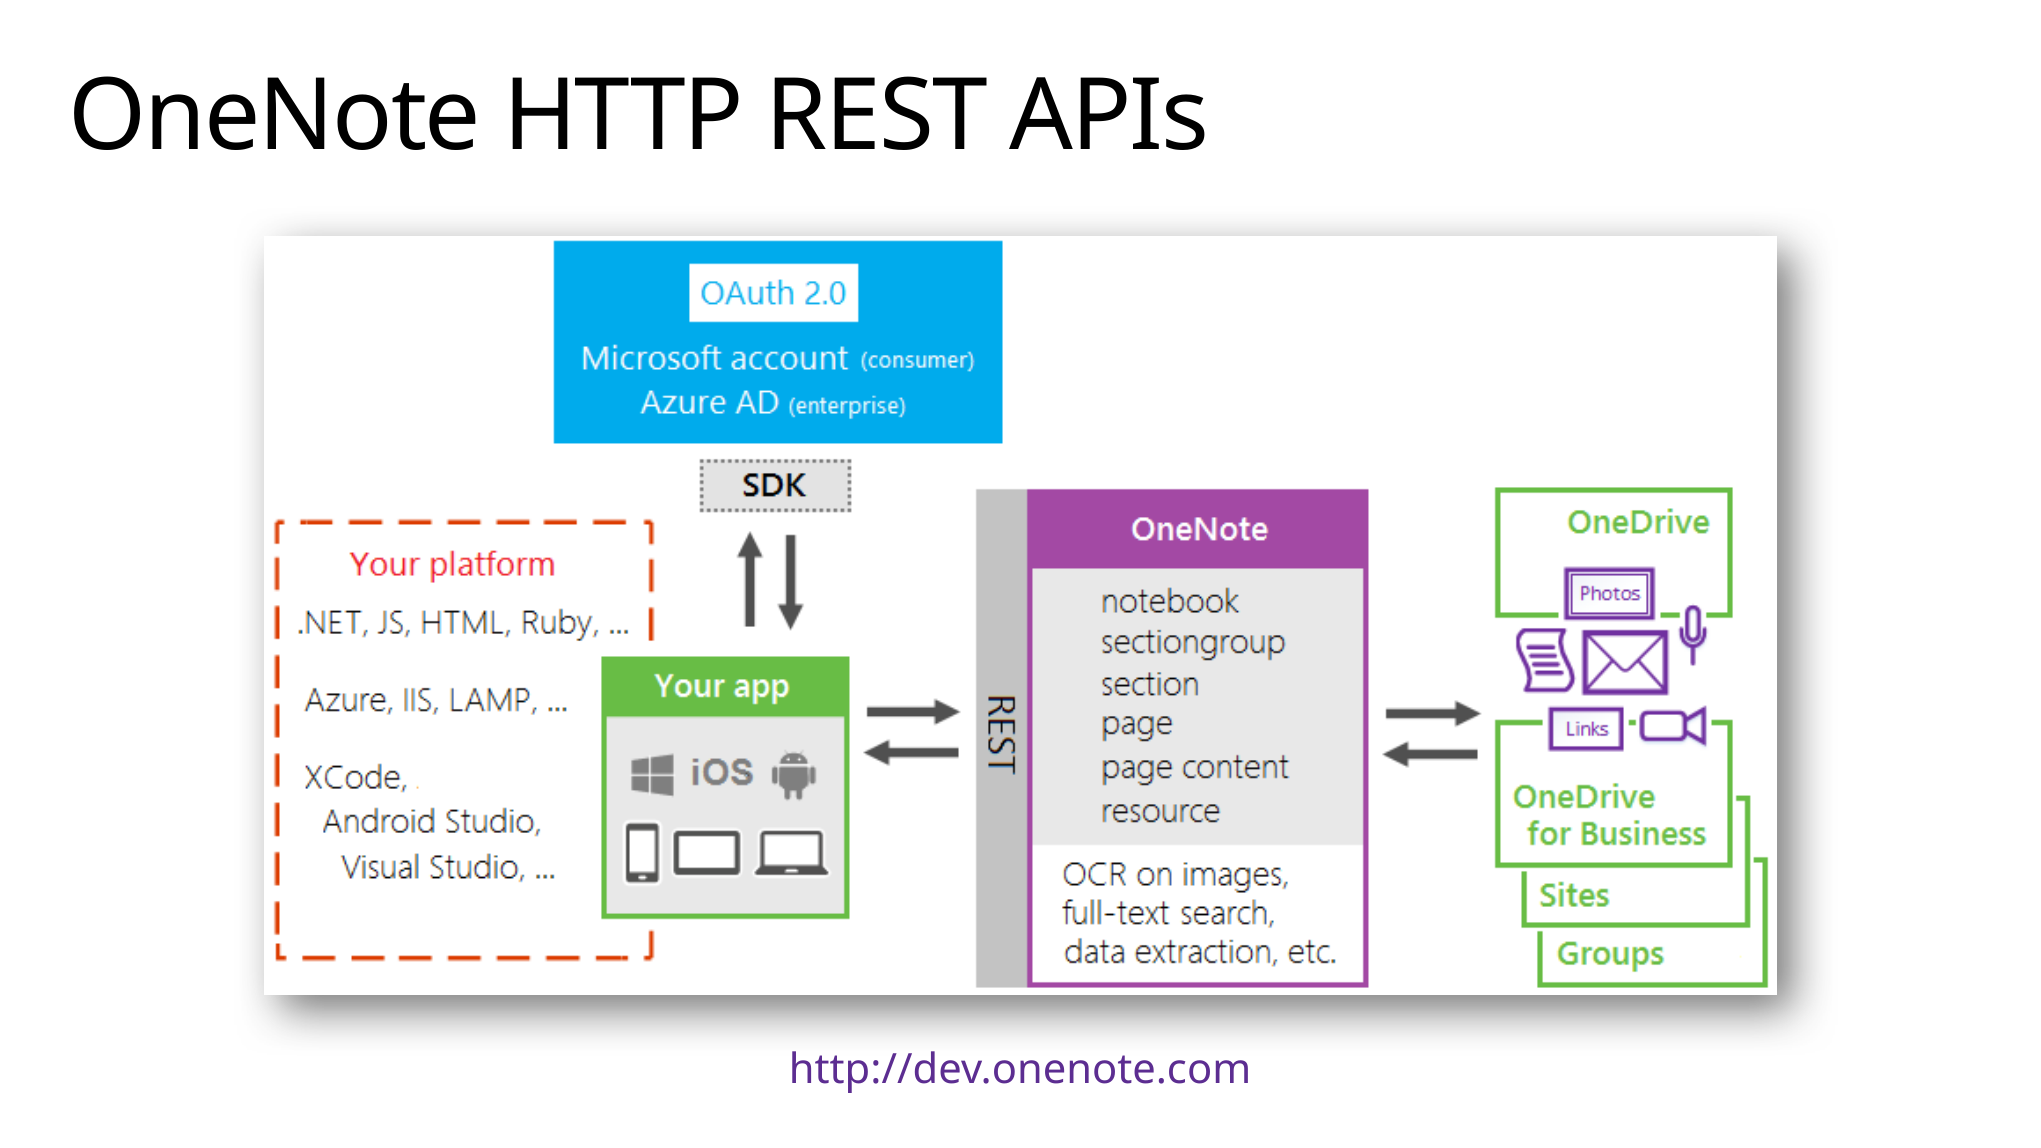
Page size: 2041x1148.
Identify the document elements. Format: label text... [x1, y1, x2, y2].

title OneNote HTTP REST APIs [45, 48, 1996, 199]
text_box http://dev.onenote.com [774, 1034, 1267, 1107]
picture [263, 235, 1777, 995]
